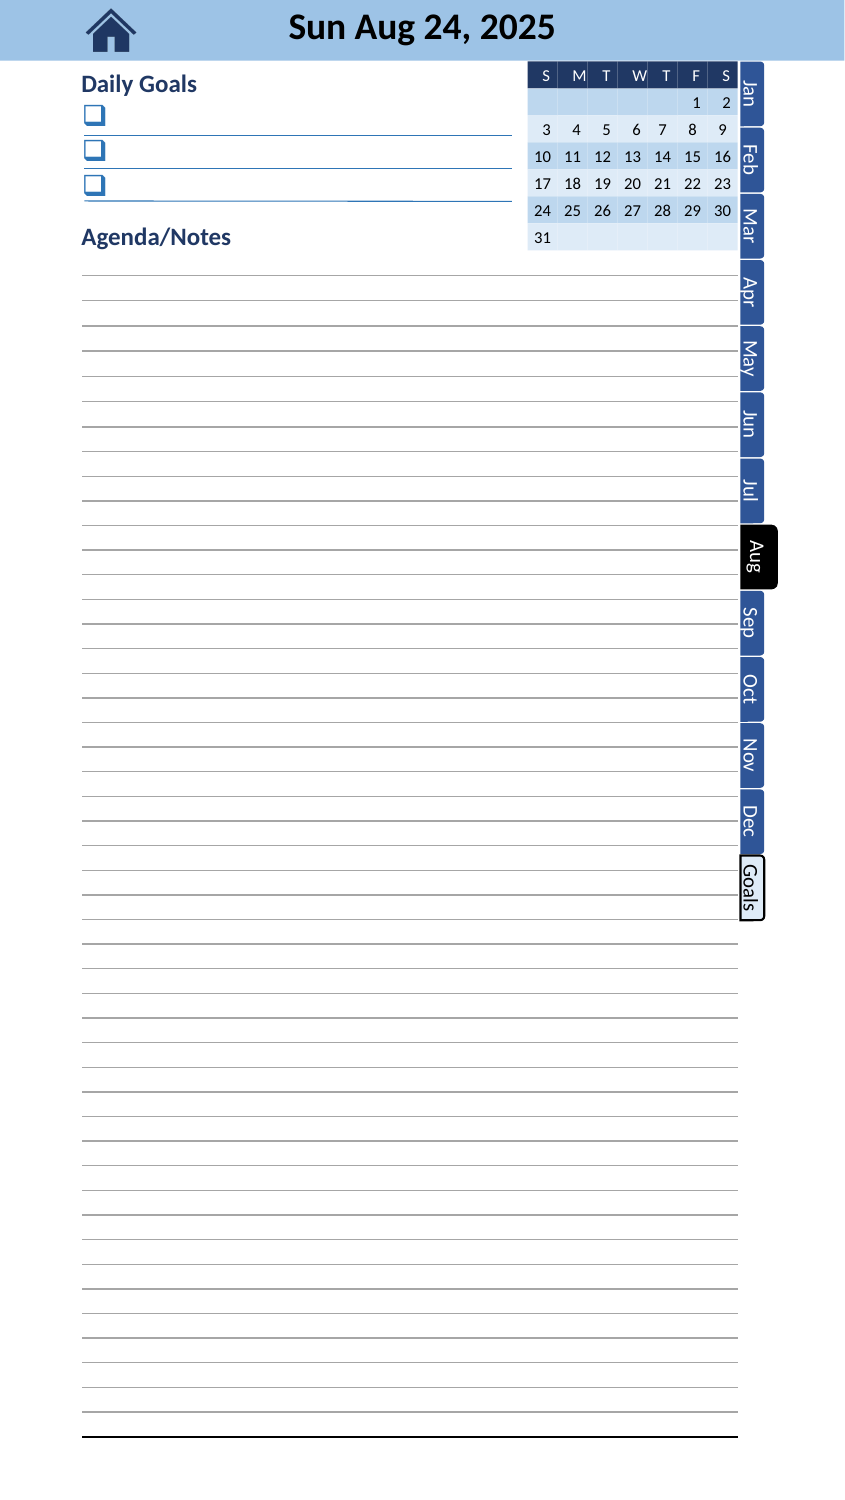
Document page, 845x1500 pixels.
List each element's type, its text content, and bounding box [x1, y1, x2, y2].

list Sun Aug 24, 2025 [190, 0, 655, 61]
picture [82, 1, 140, 59]
